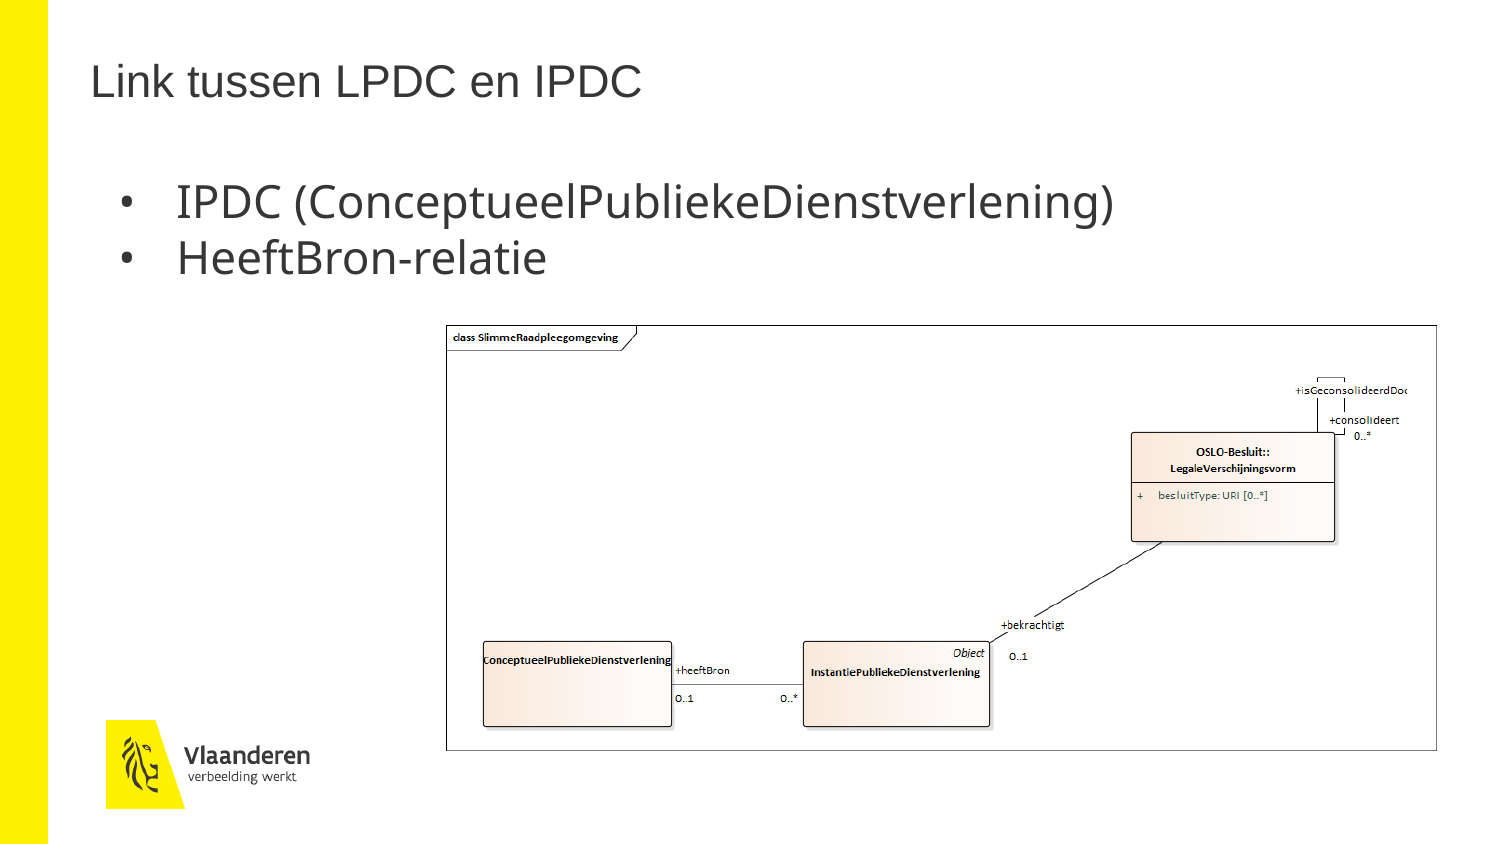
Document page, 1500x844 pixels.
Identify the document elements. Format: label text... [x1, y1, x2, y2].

picture [444, 324, 1437, 752]
picture [106, 720, 333, 809]
title Link tussen LPDC en IPDC [75, 42, 1421, 181]
text_box IPDC (ConceptueelPubliekeDienstverlening) HeeftBron-relatie [86, 164, 1415, 372]
